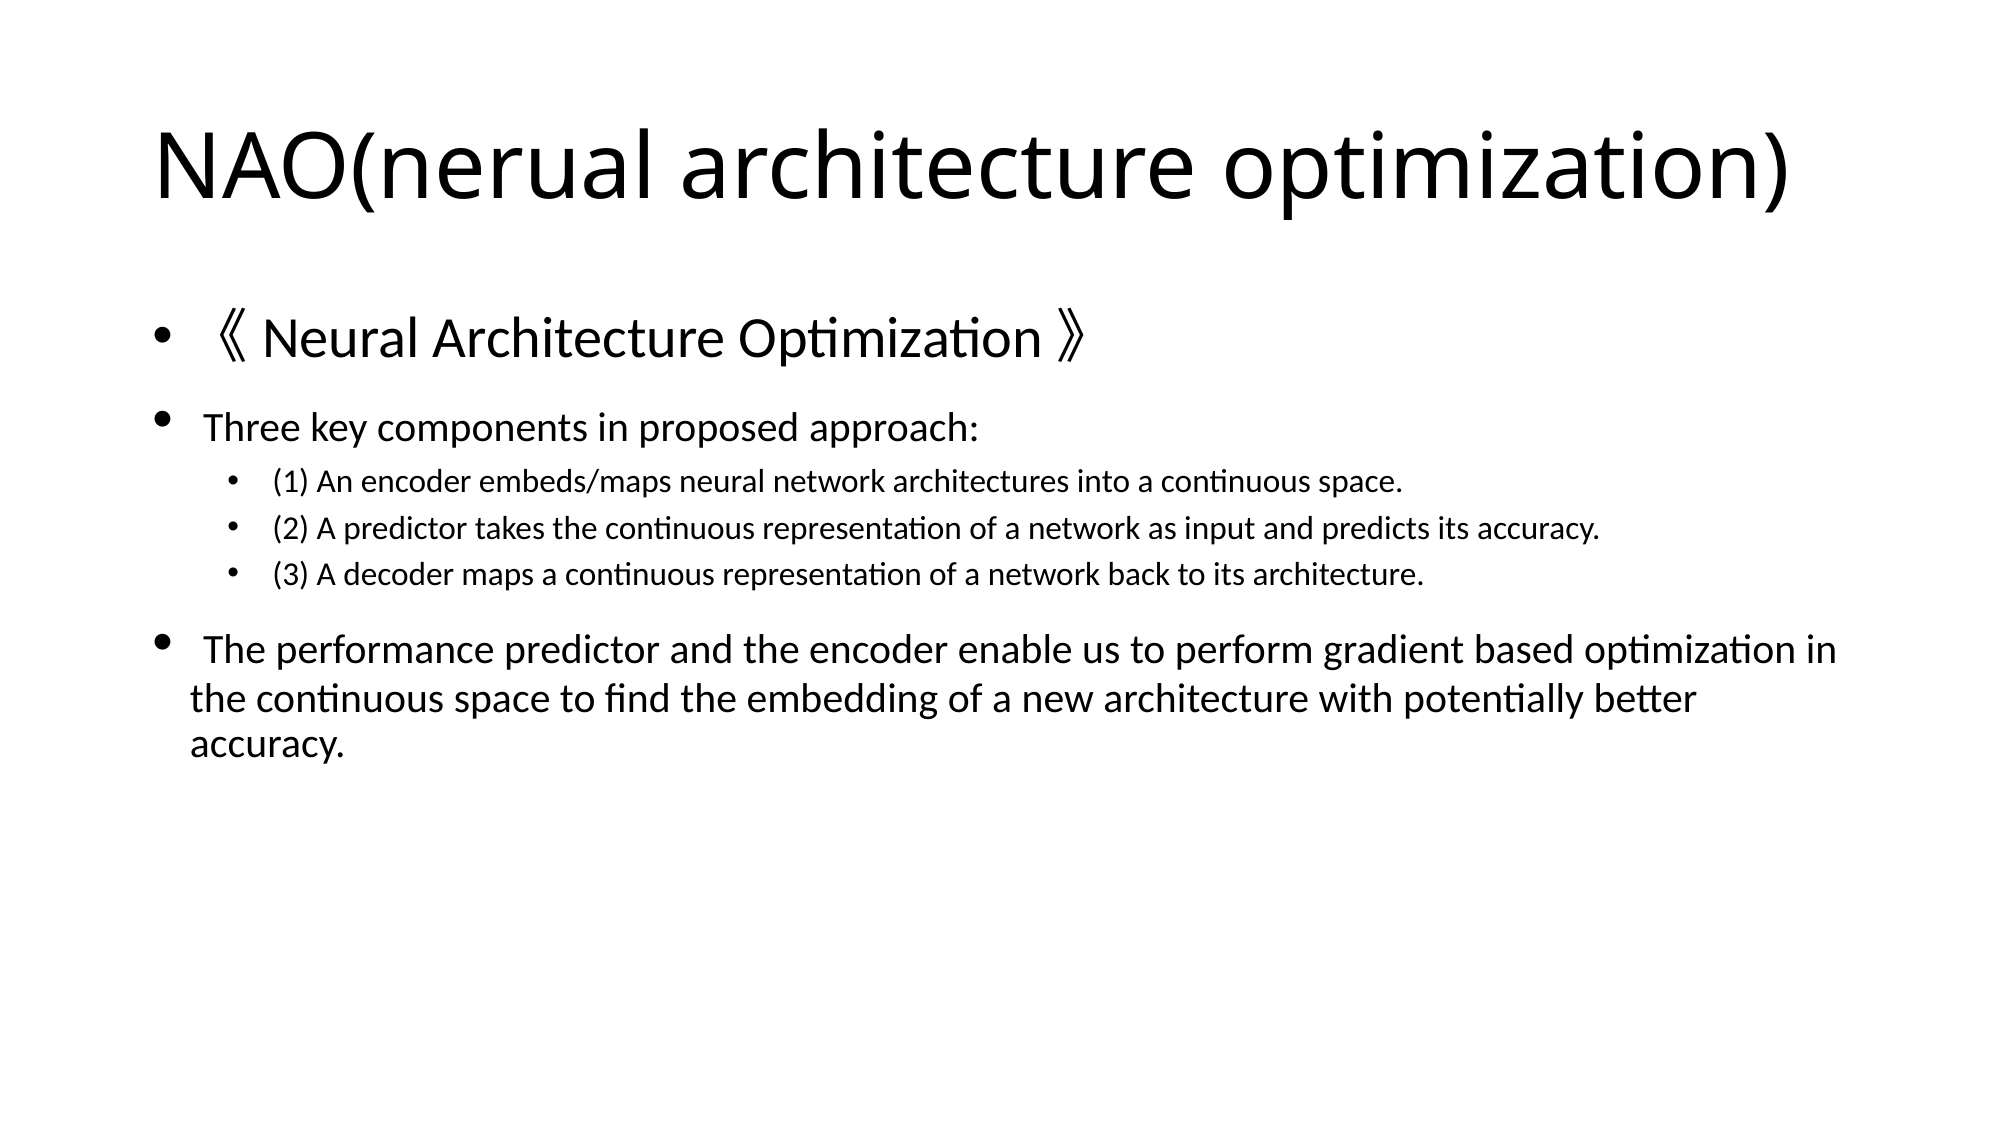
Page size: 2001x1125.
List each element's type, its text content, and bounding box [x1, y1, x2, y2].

title NAO(nerual architecture optimization) [137, 59, 1863, 278]
list 《Neural Architecture Optimization》 Three key components in proposed approach: (1) An encoder embeds/maps neural network architectures into a continuous space. (2) A predictor takes the continuous representation of a network as input and predicts its accuracy. (3) A decoder maps a continuous representation of a network back to its architecture. The performance predictor and the encoder enable us to perform gradient based optimization in the continuous space to find the embedding of a new architecture with potentially better accuracy. [137, 299, 1863, 1014]
